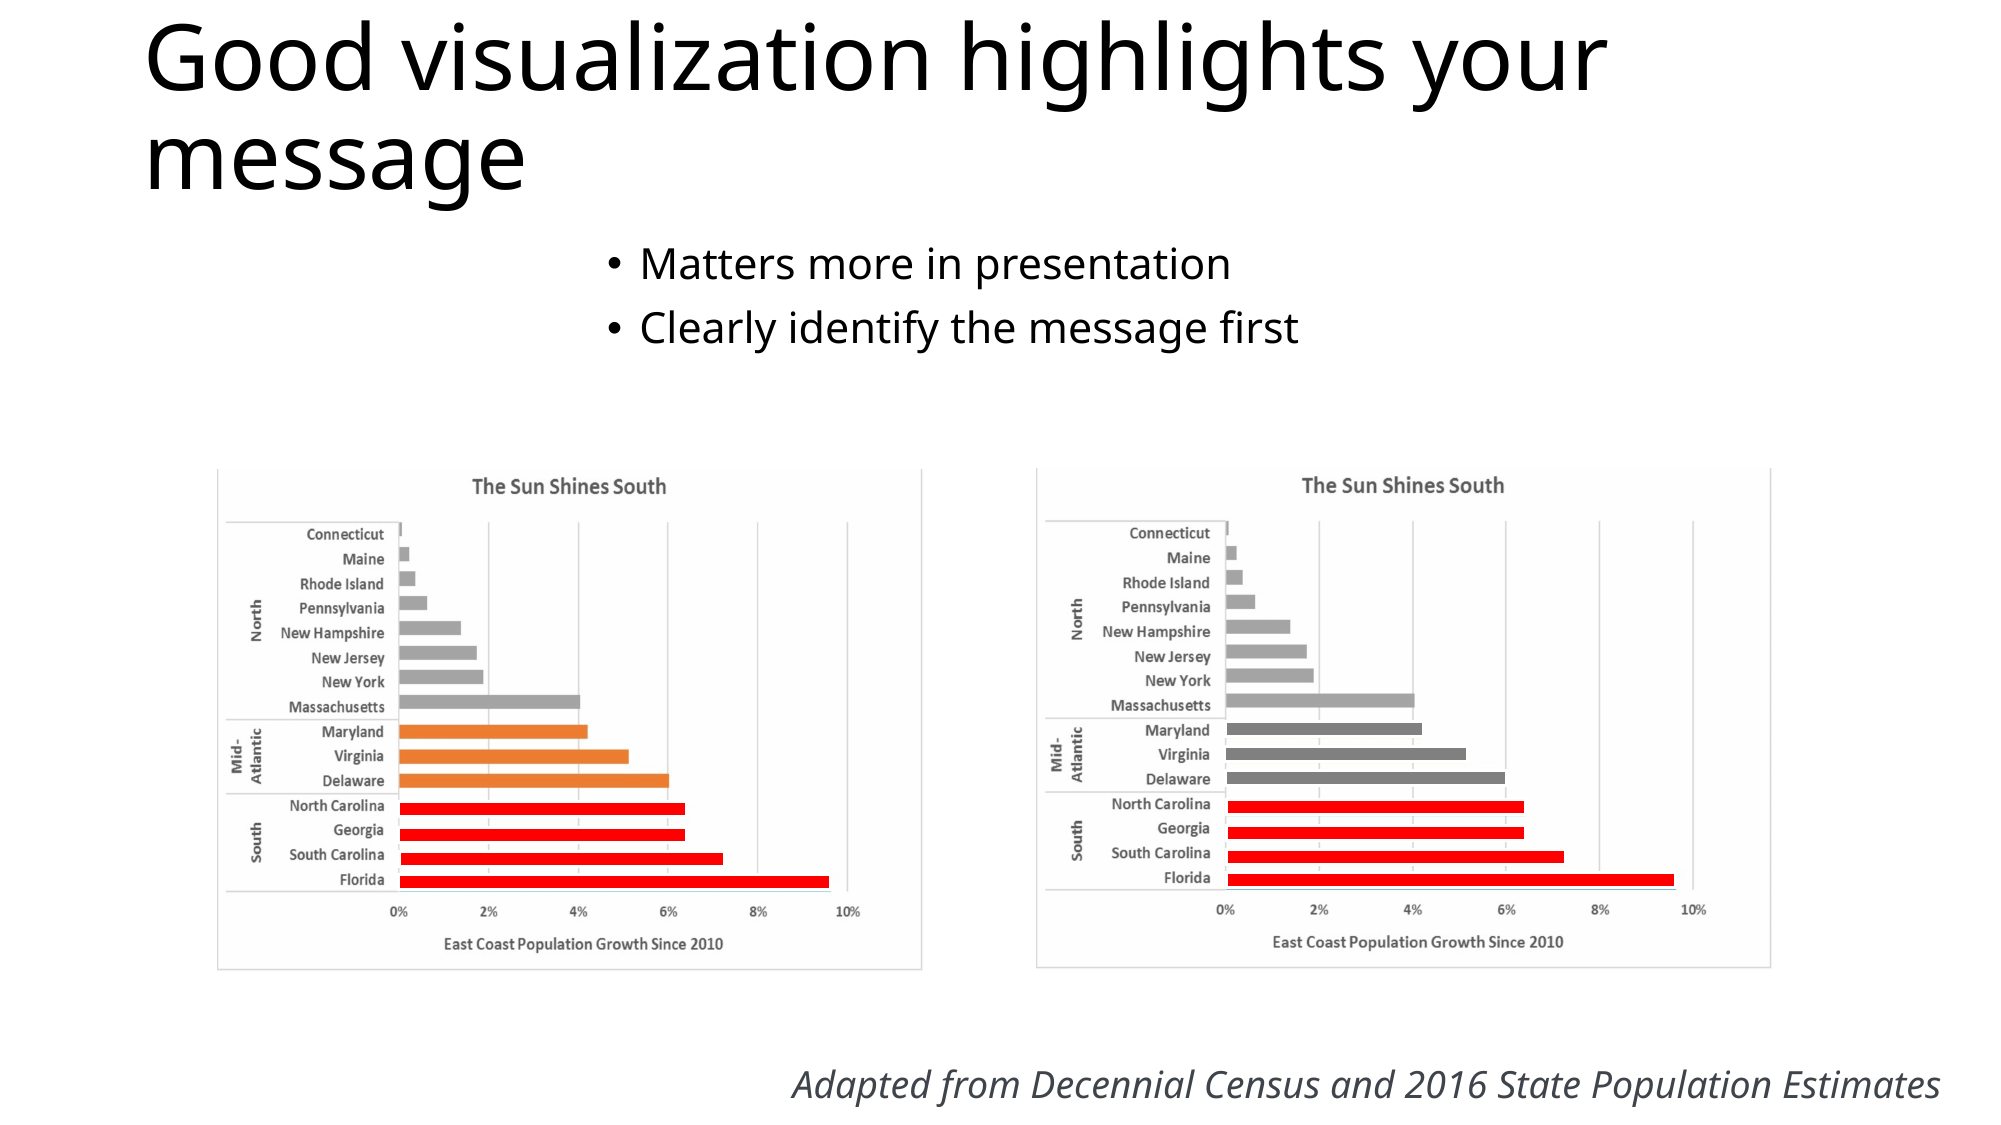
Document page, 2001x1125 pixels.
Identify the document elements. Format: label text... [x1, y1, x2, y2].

title Good visualization highlights your message [128, 1, 1854, 219]
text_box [1036, 467, 1775, 971]
list Matters more in presentation Clearly identify the message first [592, 234, 1369, 388]
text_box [216, 469, 926, 973]
text_box Adapted from Decennial Census and 2016 State Population Estimates [777, 1053, 1958, 1114]
